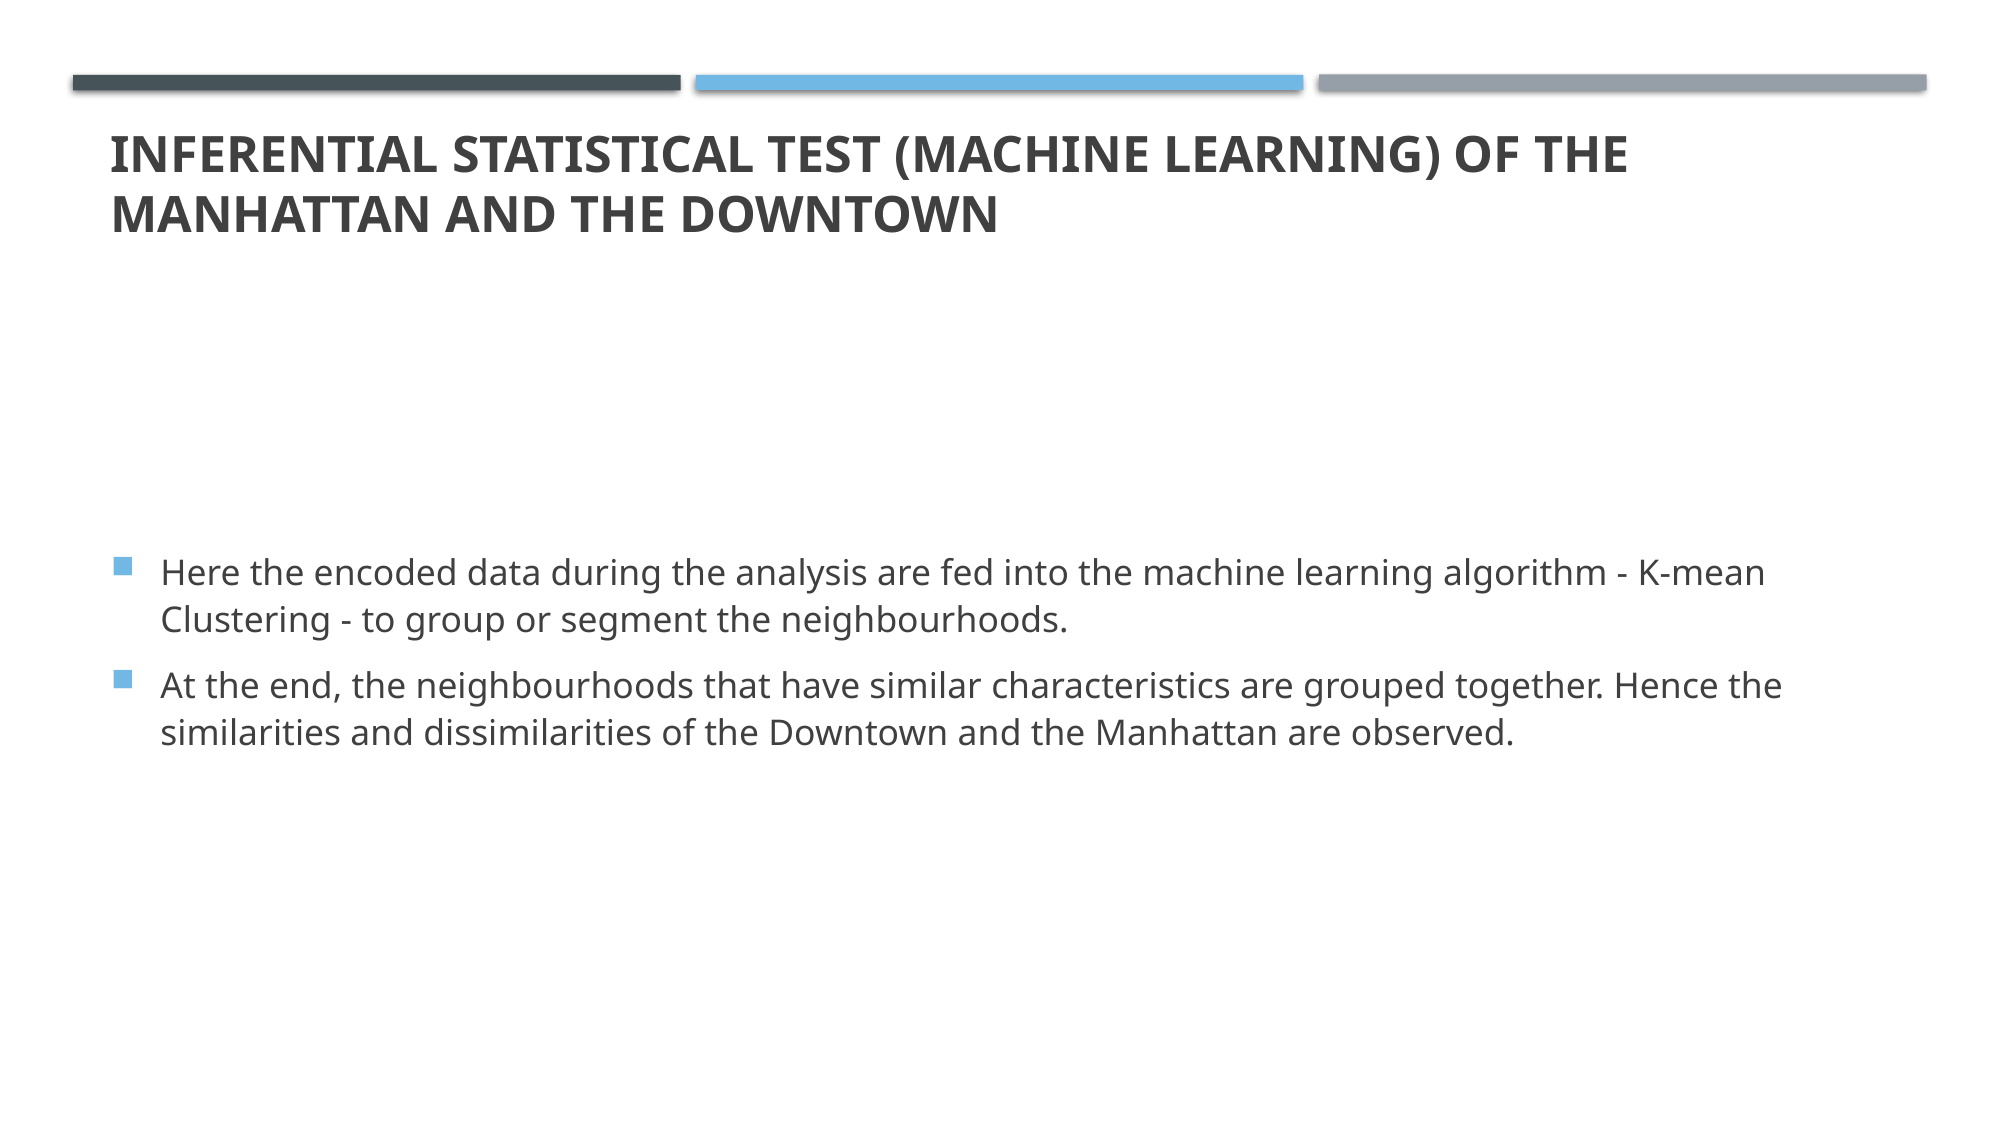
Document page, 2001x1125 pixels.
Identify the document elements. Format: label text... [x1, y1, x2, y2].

title Inferential Statistical Test (Machine Learning) of the Manhattan and the Downtown [95, 115, 1905, 311]
list Here the encoded data during the analysis are fed into the machine learning algorithm - K-mean Clustering - to group or segment the neighbourhoods. At the end, the neighbourhoods that have similar characteristics are grouped together. Hence the similarities and dissimilarities of the Downtown and the Manhattan are observed. [95, 383, 1905, 981]
